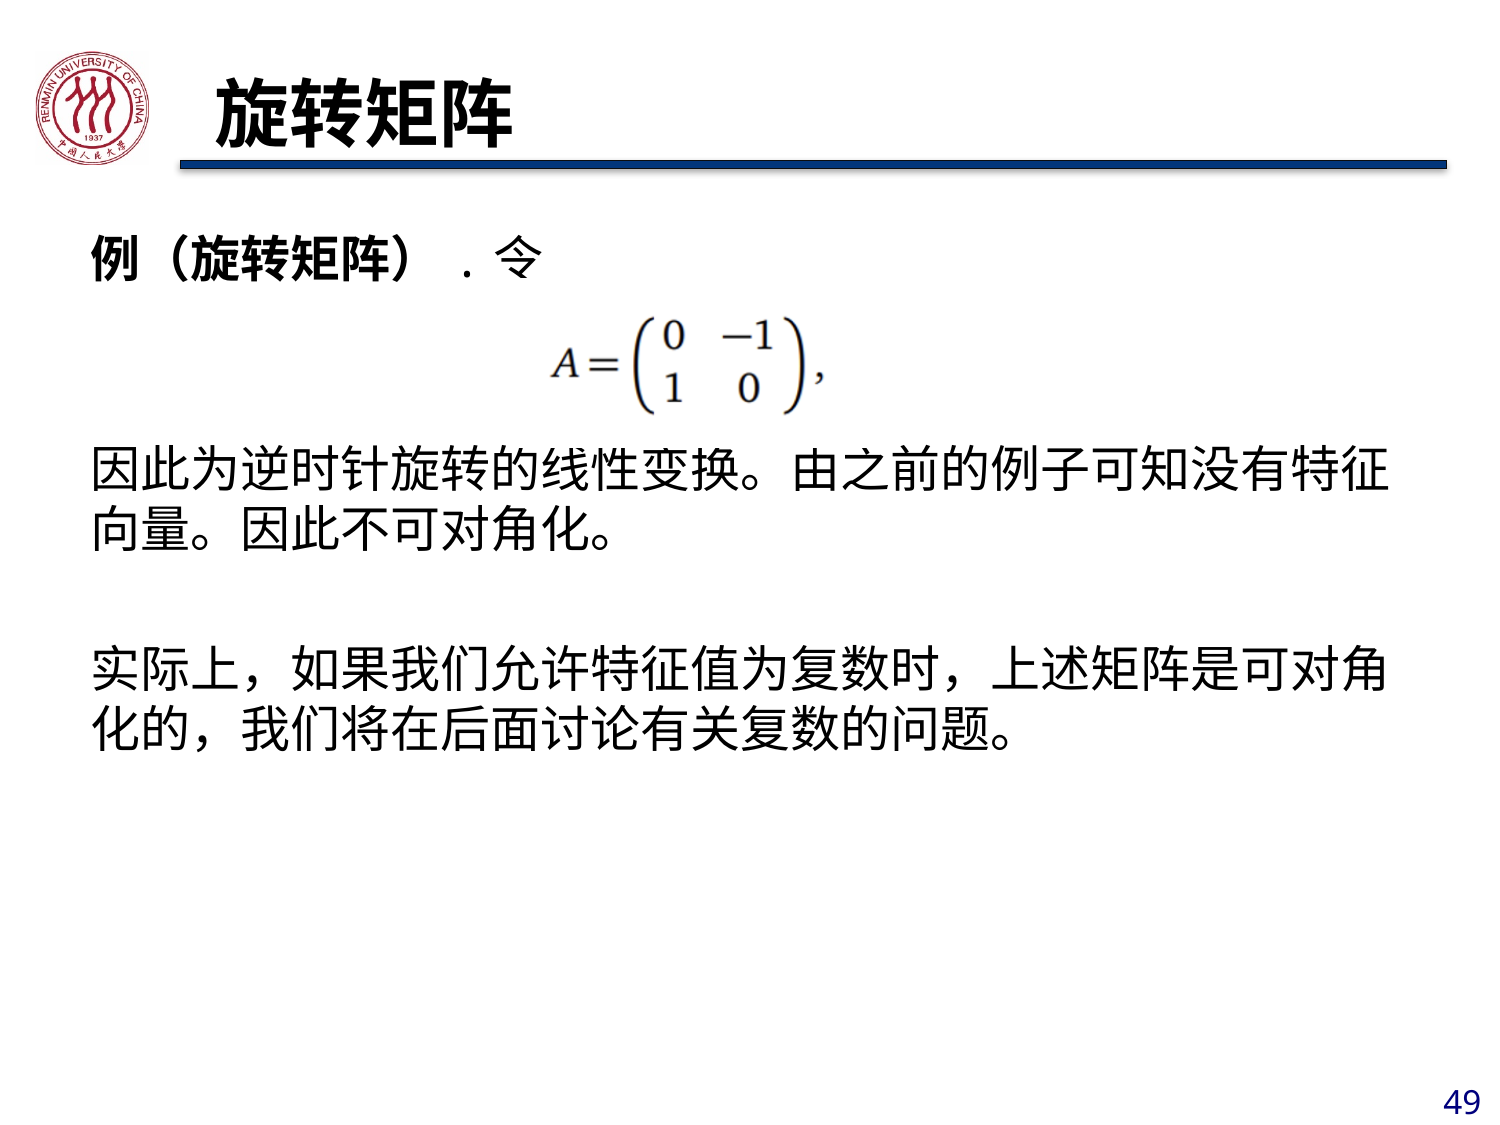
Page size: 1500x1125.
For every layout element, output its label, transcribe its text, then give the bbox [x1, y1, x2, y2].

picture [513, 278, 887, 448]
title 旋转矩阵 [198, 18, 1407, 205]
picture [35, 51, 149, 165]
